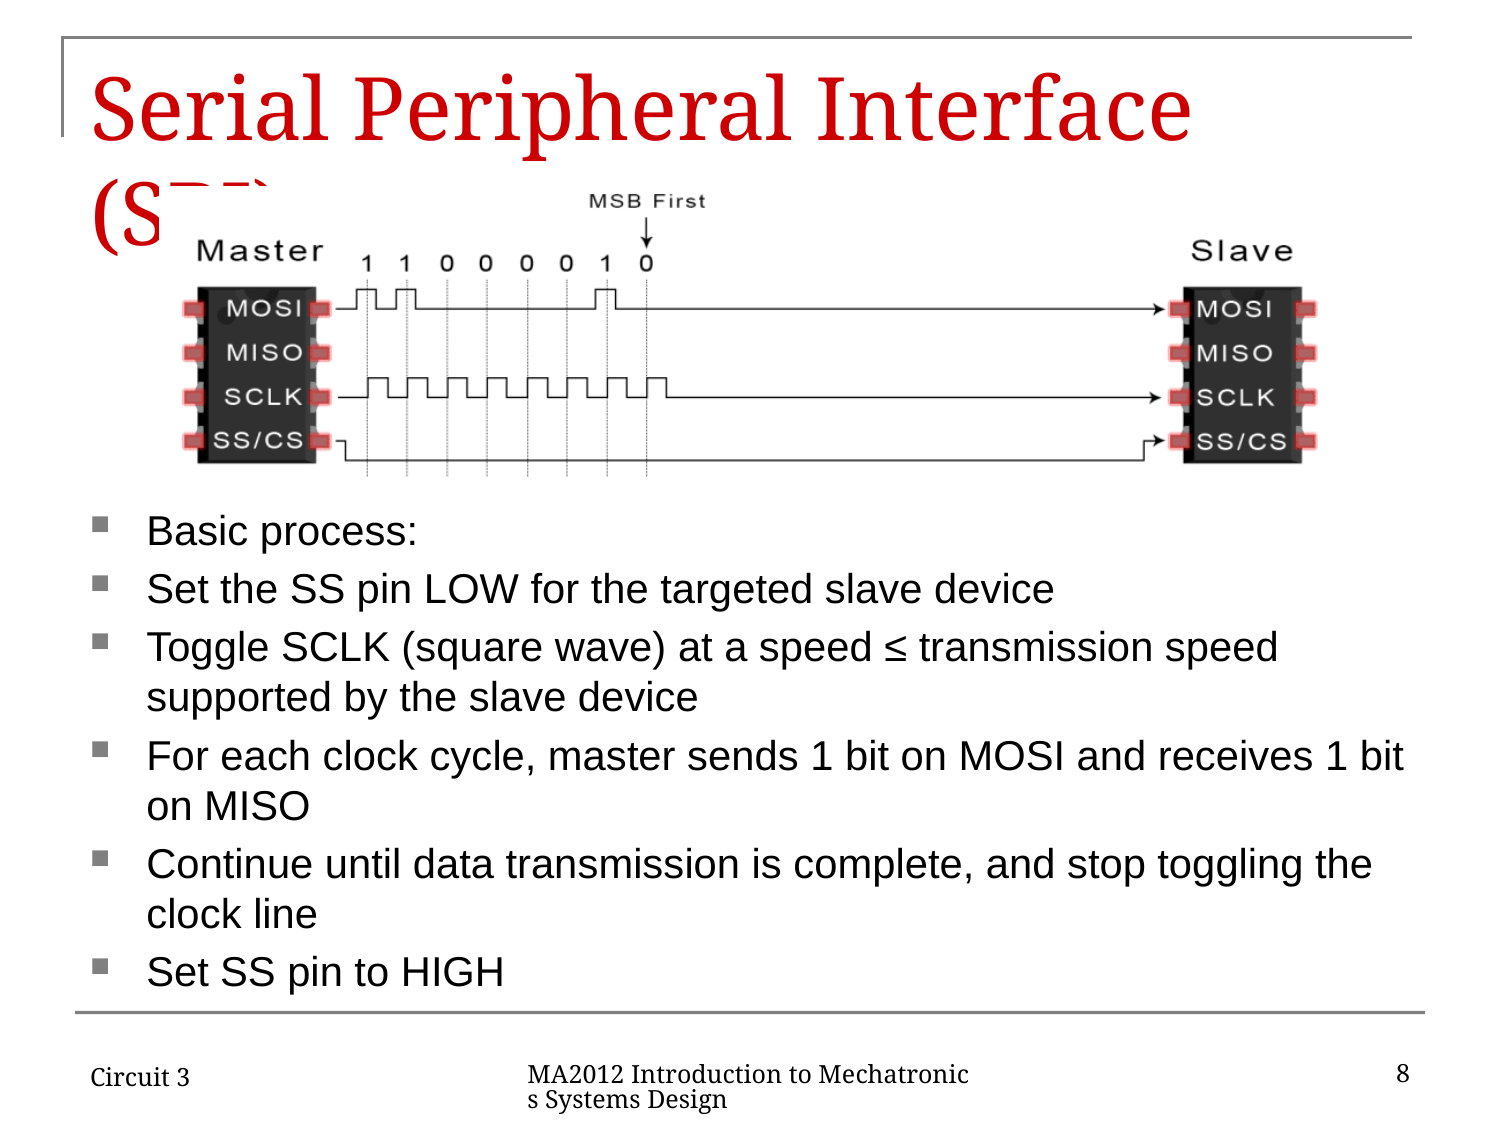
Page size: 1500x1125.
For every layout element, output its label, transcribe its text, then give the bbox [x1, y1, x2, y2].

slide_number 8 [1074, 1023, 1426, 1100]
footer MA2012 Introduction to Mechatronics Systems Design [512, 1024, 988, 1101]
list Basic process: Set the SS pin LOW for the targeted slave device Toggle SCLK (square wave) at a speed ≤ transmission speed supported by the slave device For each clock cycle, master sends 1 bit on MOSI and receives 1 bit on MISO Continue until data transmission is complete, and stop toggling the clock line Set SS pin to HIGH [75, 262, 1425, 1006]
title Serial Peripheral Interface (SPI) [75, 45, 1425, 233]
picture [159, 186, 1341, 492]
slide_number Circuit 3 [74, 1023, 426, 1100]
